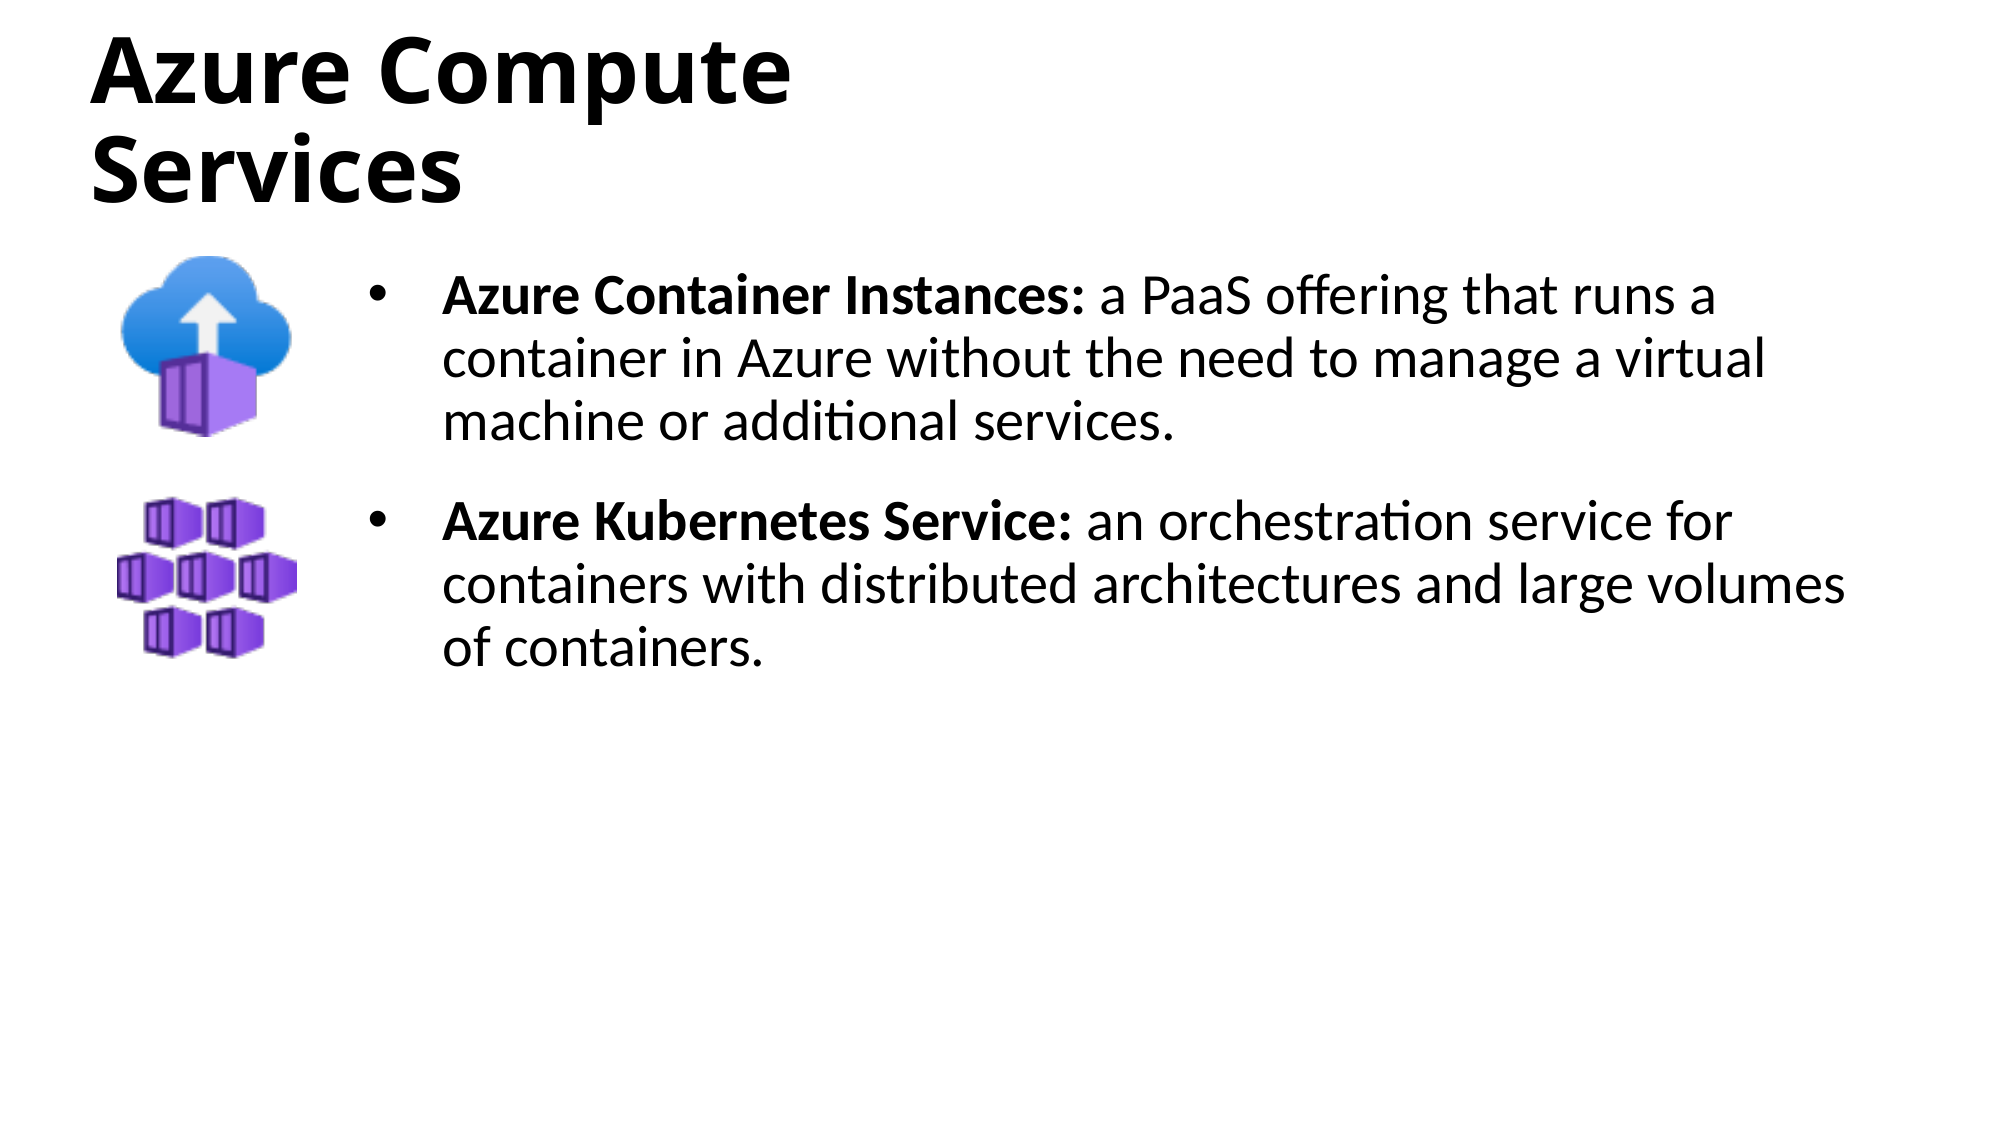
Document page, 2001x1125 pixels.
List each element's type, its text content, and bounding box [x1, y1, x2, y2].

list Azure Container Instances: a PaaS offering that runs a container in Azure without the need to manage a virtual machine or additional services. Azure Kubernetes Service: an orchestration service for containers with distributed architectures and large volumes of containers. [352, 256, 1862, 726]
picture [117, 256, 297, 437]
title Azure Compute Services [75, 52, 1039, 195]
picture [117, 488, 297, 669]
